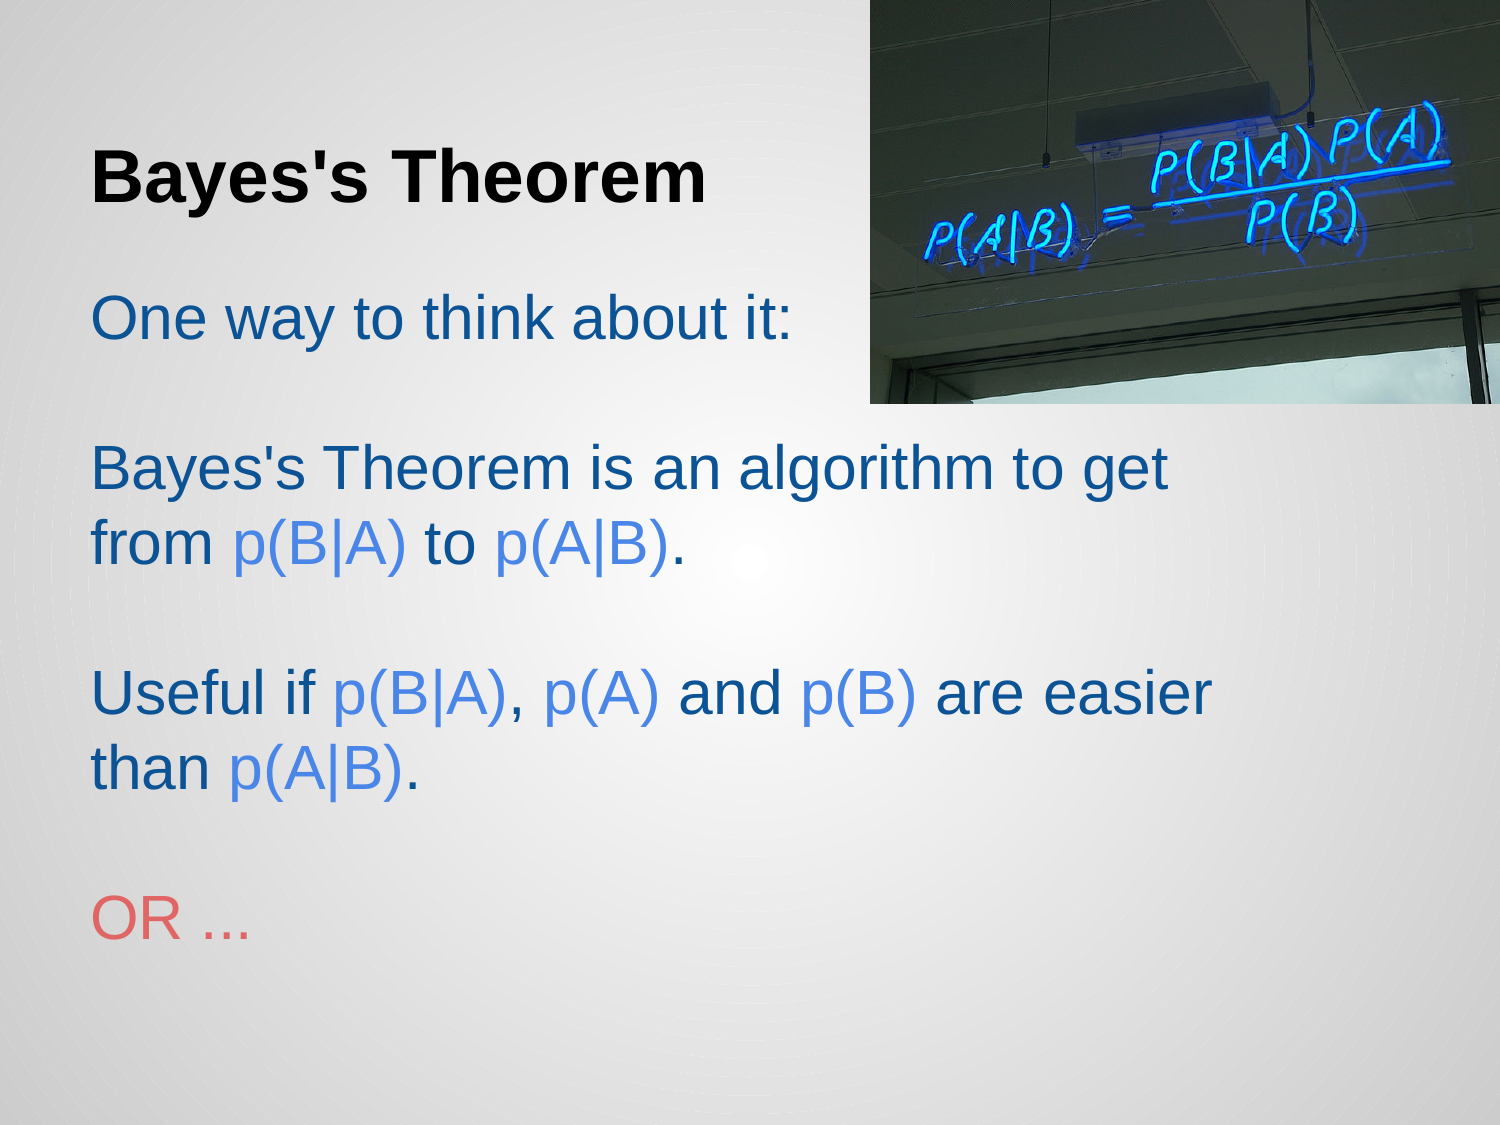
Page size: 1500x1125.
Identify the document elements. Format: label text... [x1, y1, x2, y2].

title Bayes's Theorem [75, 45, 865, 233]
list One way to think about it: Bayes's Theorem is an algorithm to get from p(B|A) to p(A|B). Useful if p(B|A), p(A) and p(B) are easier than p(A|B). OR ... [75, 262, 1425, 1078]
picture [870, 0, 1500, 404]
